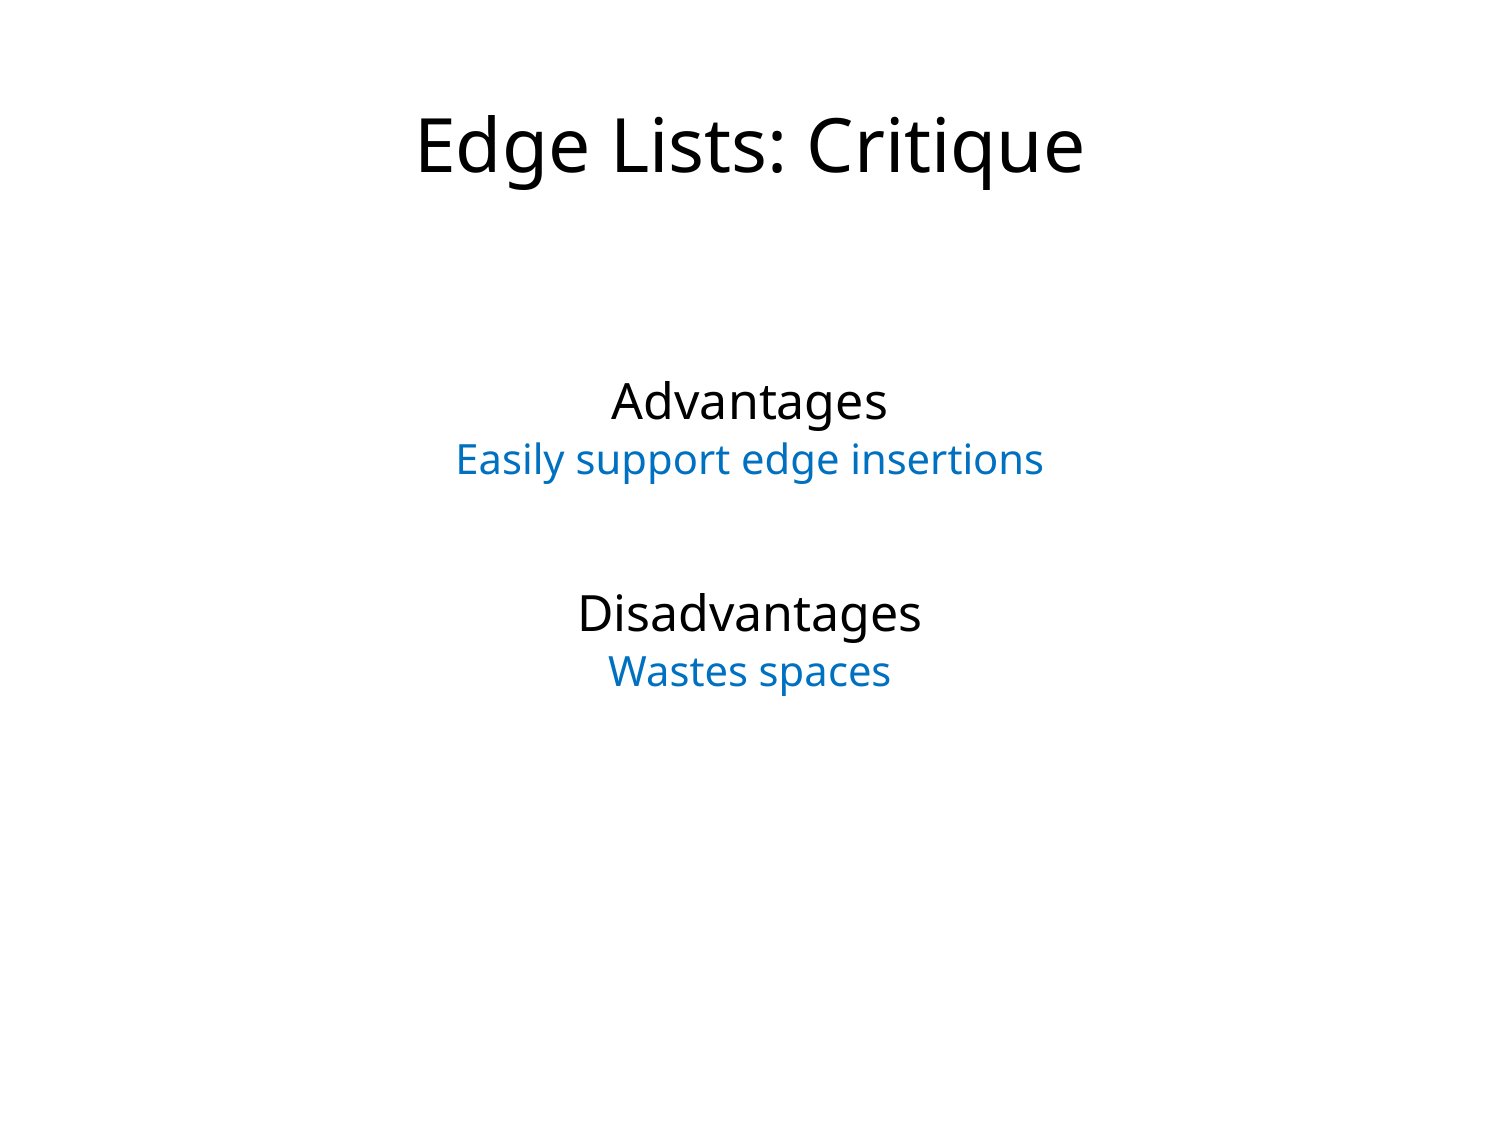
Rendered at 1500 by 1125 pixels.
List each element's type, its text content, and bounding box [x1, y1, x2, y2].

text_box Disadvantages [0, 574, 1500, 637]
text_box Wastes spaces [0, 637, 1500, 702]
text_box Advantages [0, 362, 1500, 425]
text_box Edge Lists: Critique [0, 90, 1500, 203]
text_box Easily support edge insertions [0, 425, 1500, 490]
